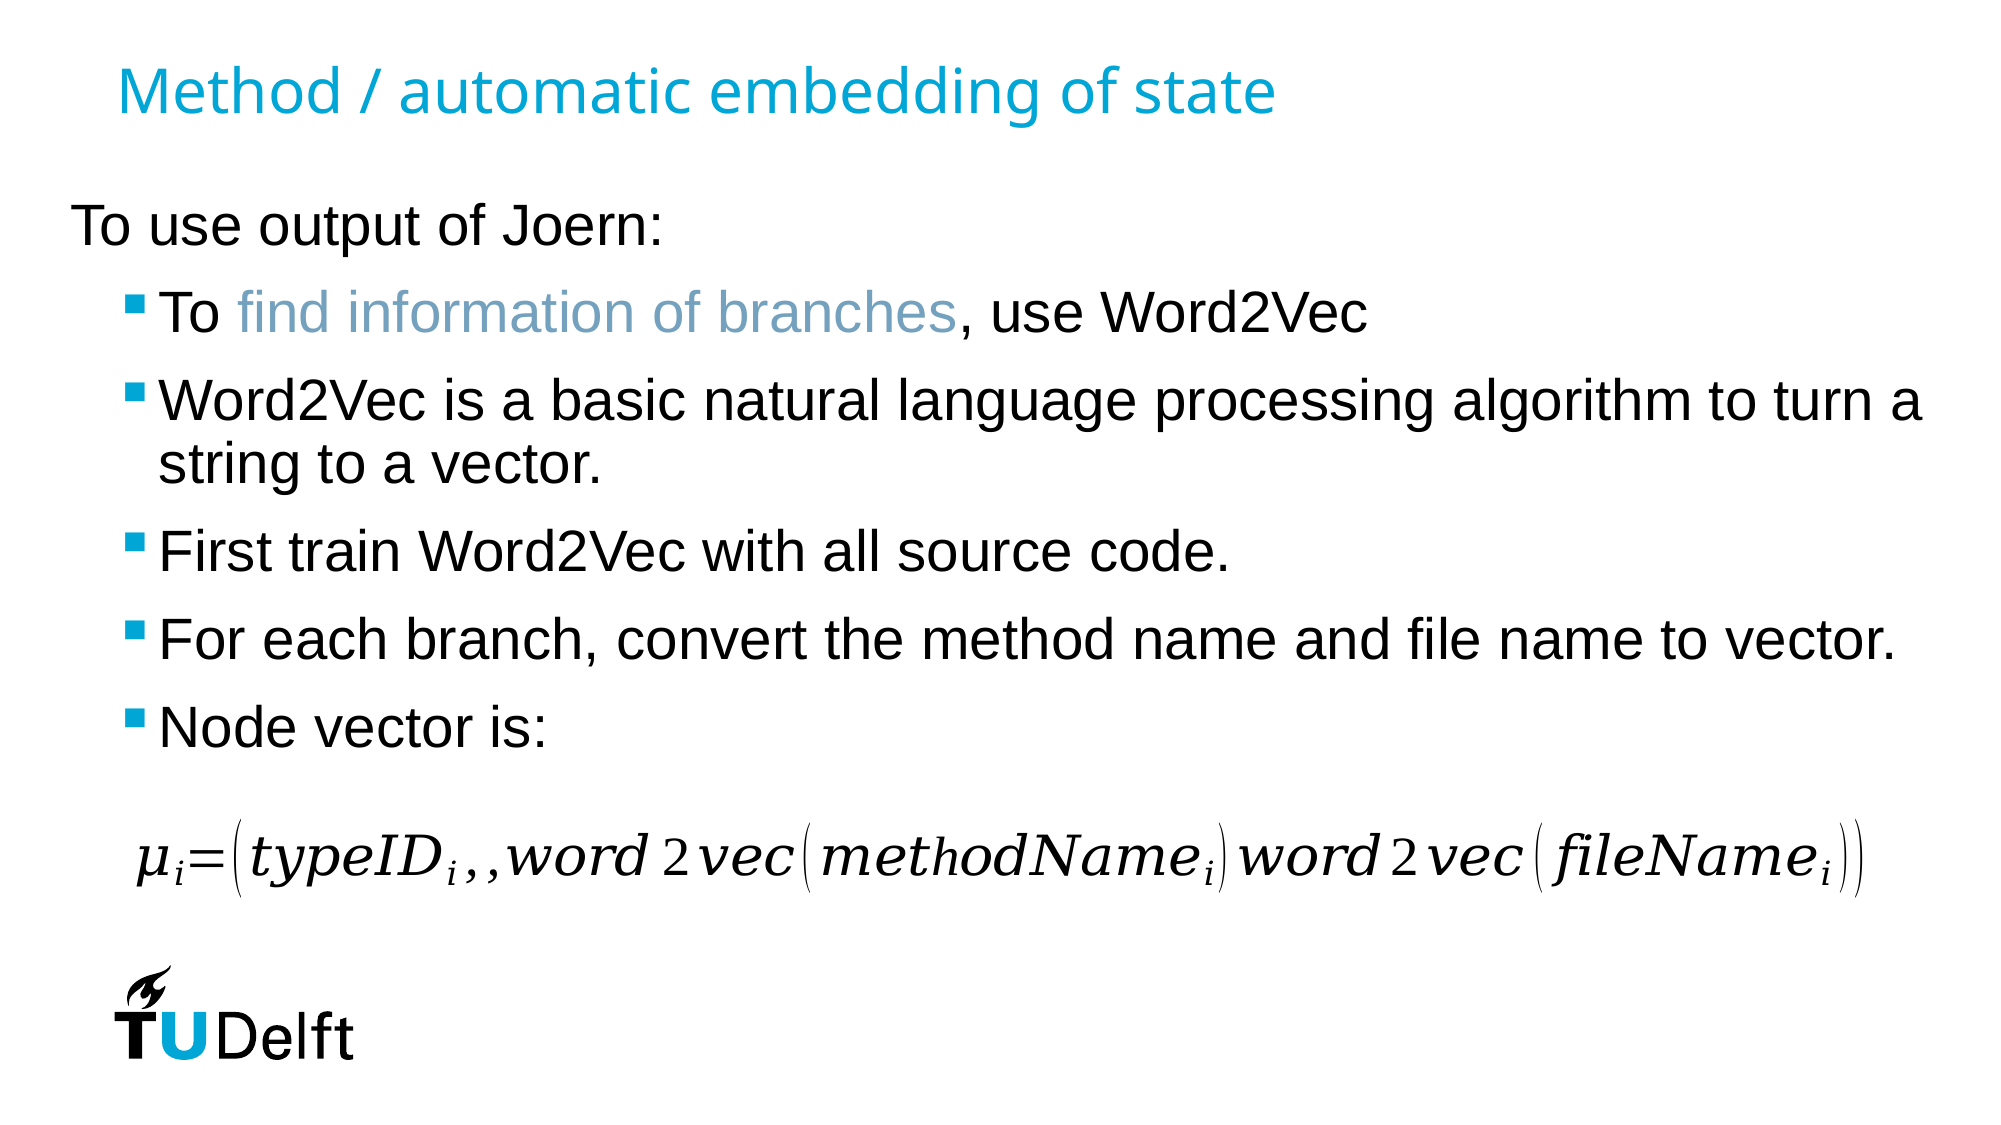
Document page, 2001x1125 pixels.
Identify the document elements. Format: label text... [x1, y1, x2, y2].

list To use output of Joern: To find information of branches, use Word2Vec Word2Vec is a basic natural language processing algorithm to turn a string to a vector. First train Word2Vec with all source code. For each branch, convert the method name and file name to vector. Node vector is: [70, 194, 1930, 931]
title Method / automatic embedding of state [115, 59, 1885, 142]
